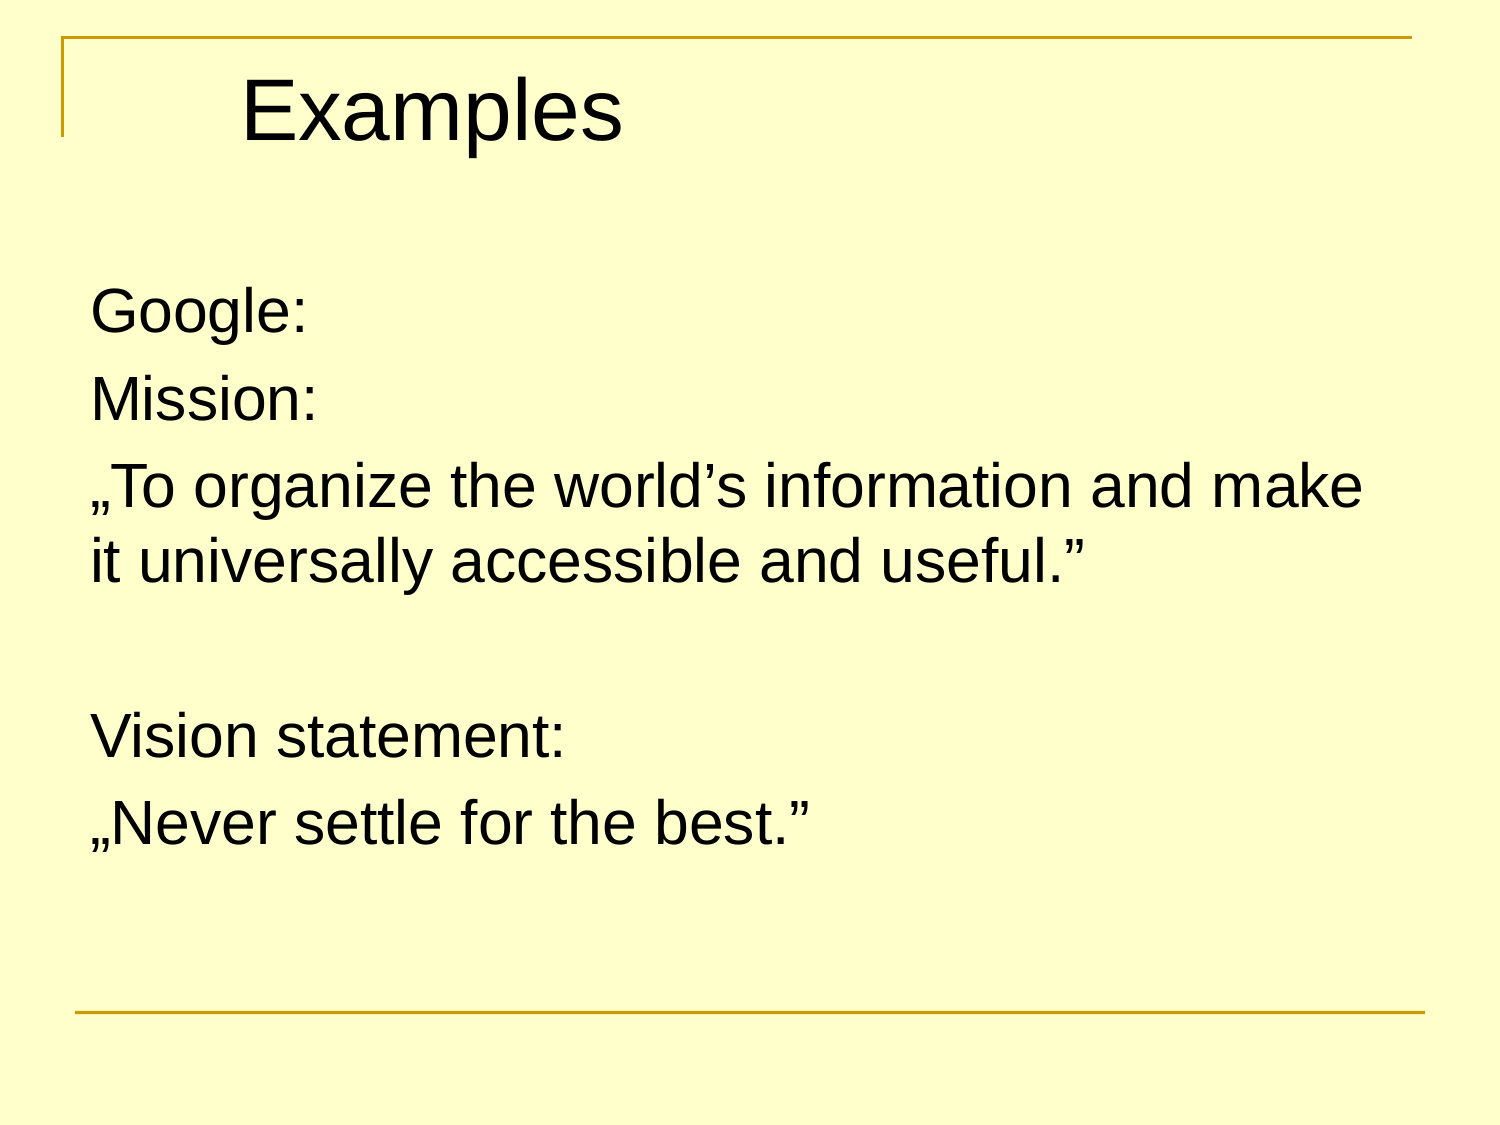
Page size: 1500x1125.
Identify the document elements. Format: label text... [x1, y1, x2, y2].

title Examples [74, 45, 1426, 233]
list Google: Mission: „To organize the world’s information and make it universally accessible and useful.” Vision statement: „Never settle for the best.” [74, 262, 1426, 1006]
